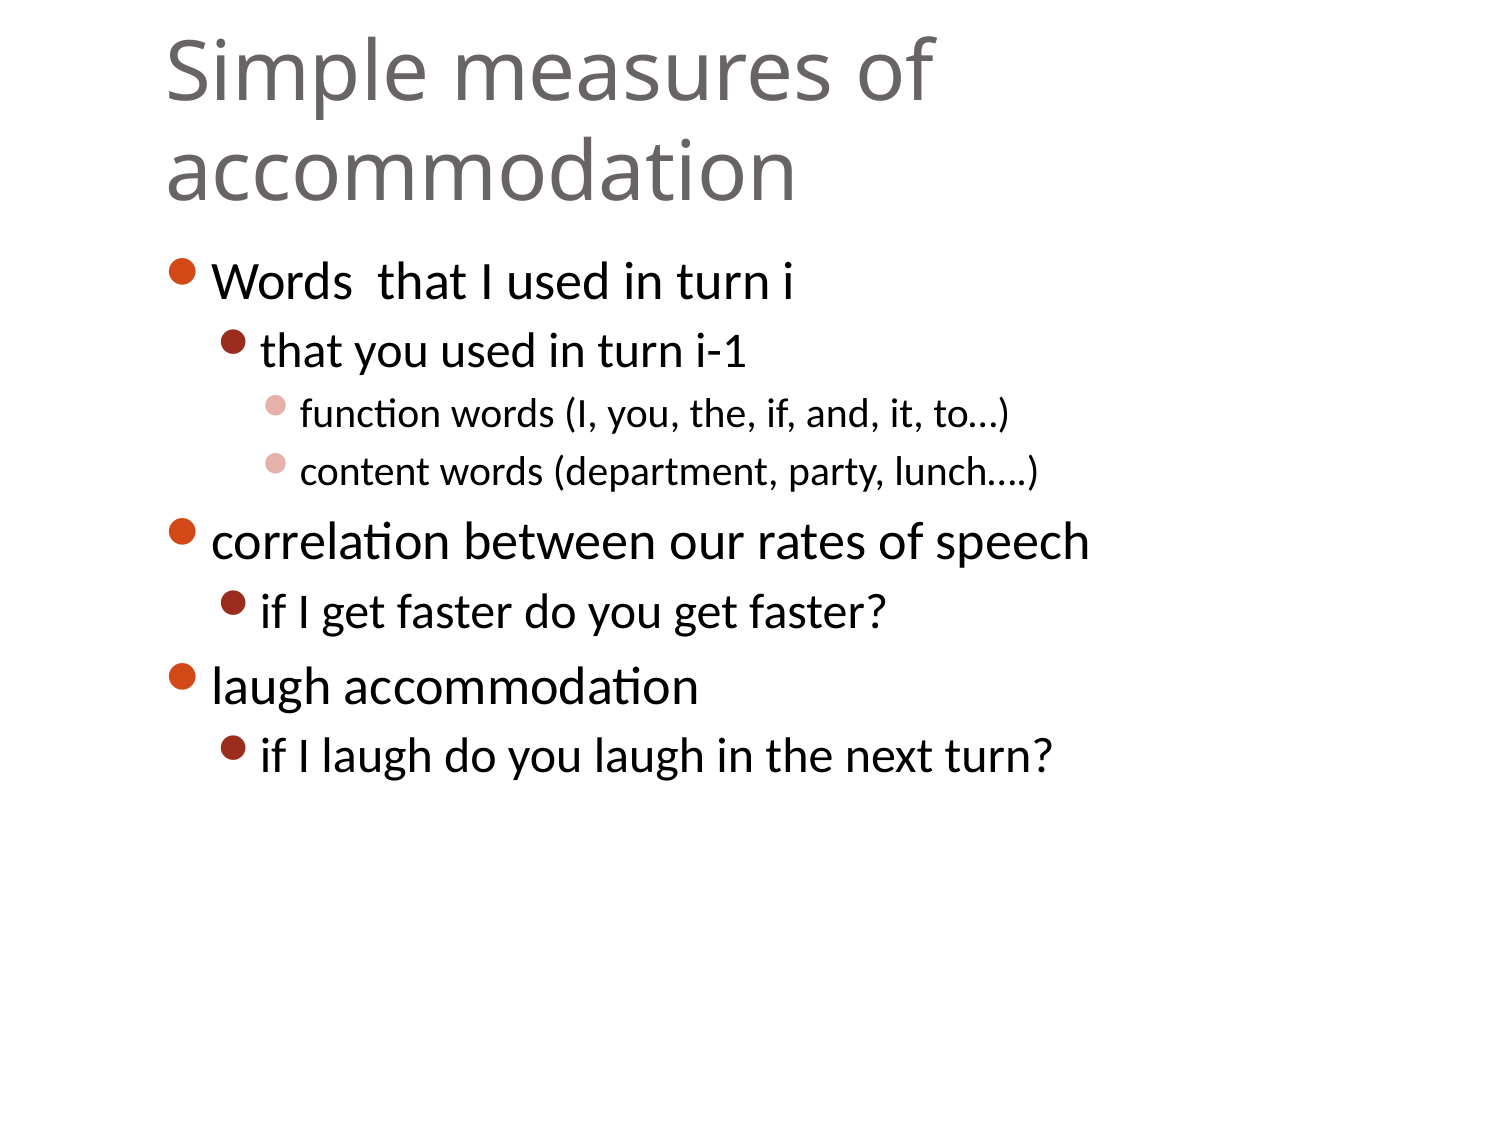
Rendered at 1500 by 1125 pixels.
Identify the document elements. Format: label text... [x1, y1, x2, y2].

title Simple measures of accommodation [149, 44, 1426, 233]
list Words that I used in turn i that you used in turn i-1 function words (I, you, the, if, and, it, to…) content words (department, party, lunch….) correlation between our rates of speech if I get faster do you get faster? laugh accommodation if I laugh do you laugh in the next turn? [149, 237, 1426, 988]
